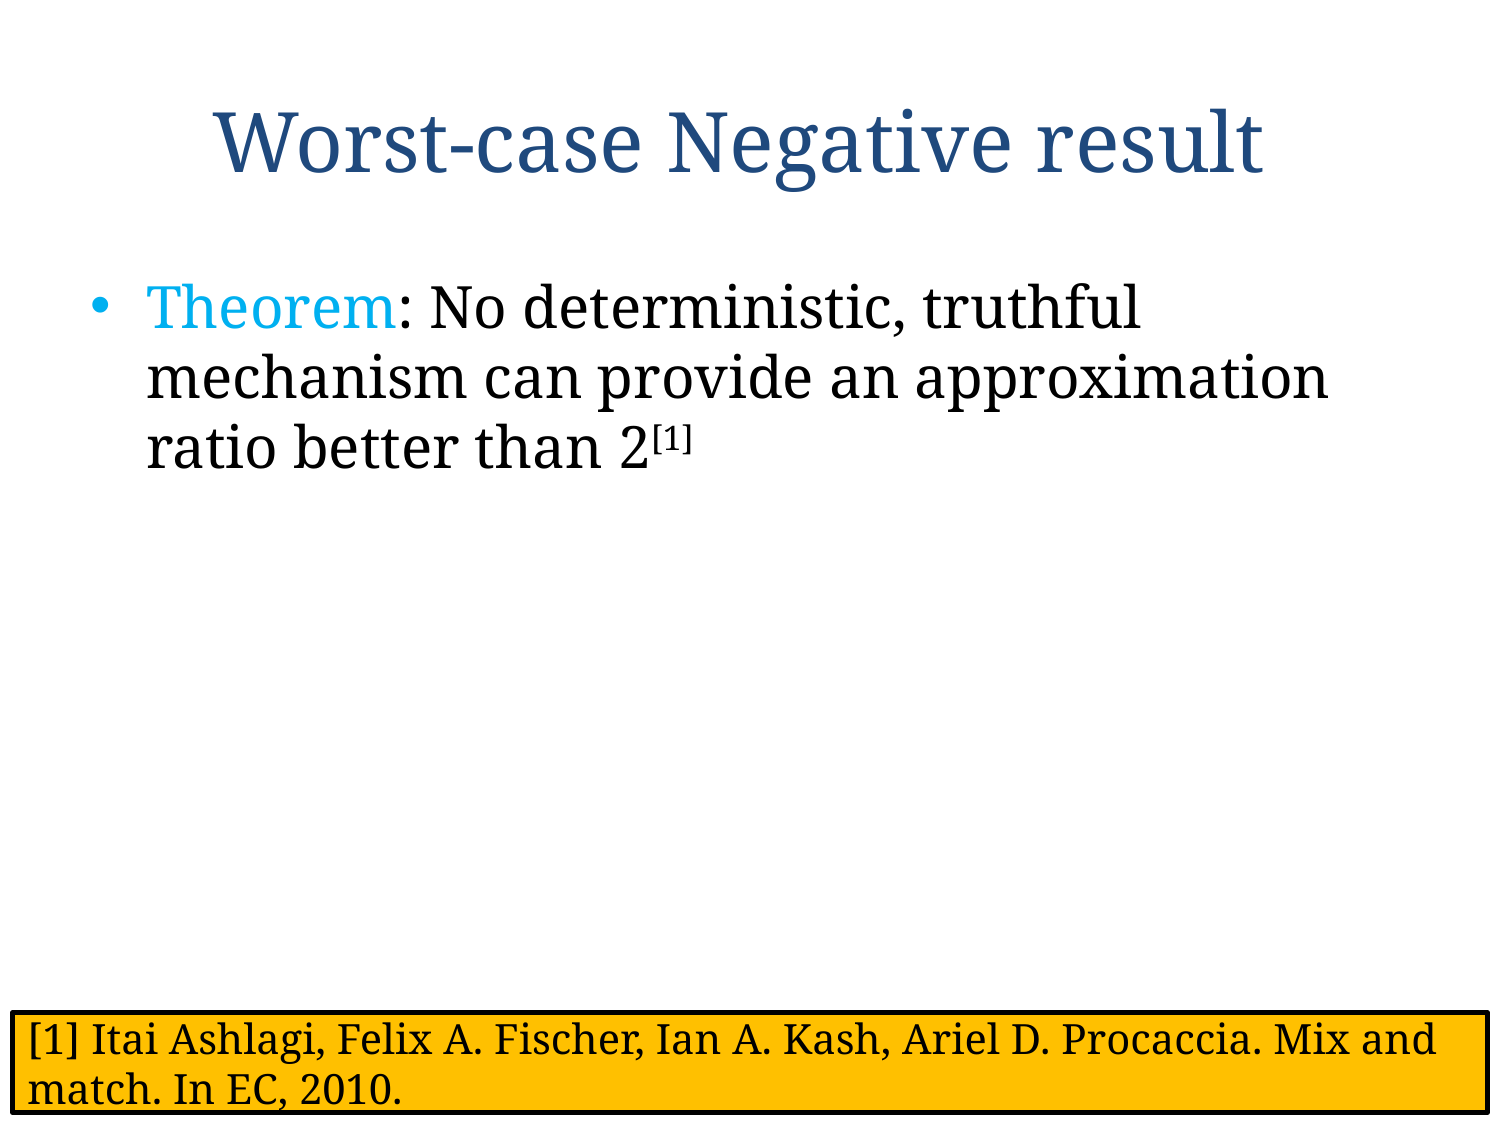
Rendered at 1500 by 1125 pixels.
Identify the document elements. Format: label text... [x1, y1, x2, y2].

text_box [1] Itai Ashlagi, Felix A. Fischer, Ian A. Kash, Ariel D. Procaccia. Mix and match. In EC, 2010. [10, 1010, 1490, 1115]
list Theorem: No deterministic, truthful mechanism can provide an approximation ratio better than 2[1] [75, 262, 1475, 1005]
title Worst-case Negative result [75, 45, 1425, 233]
